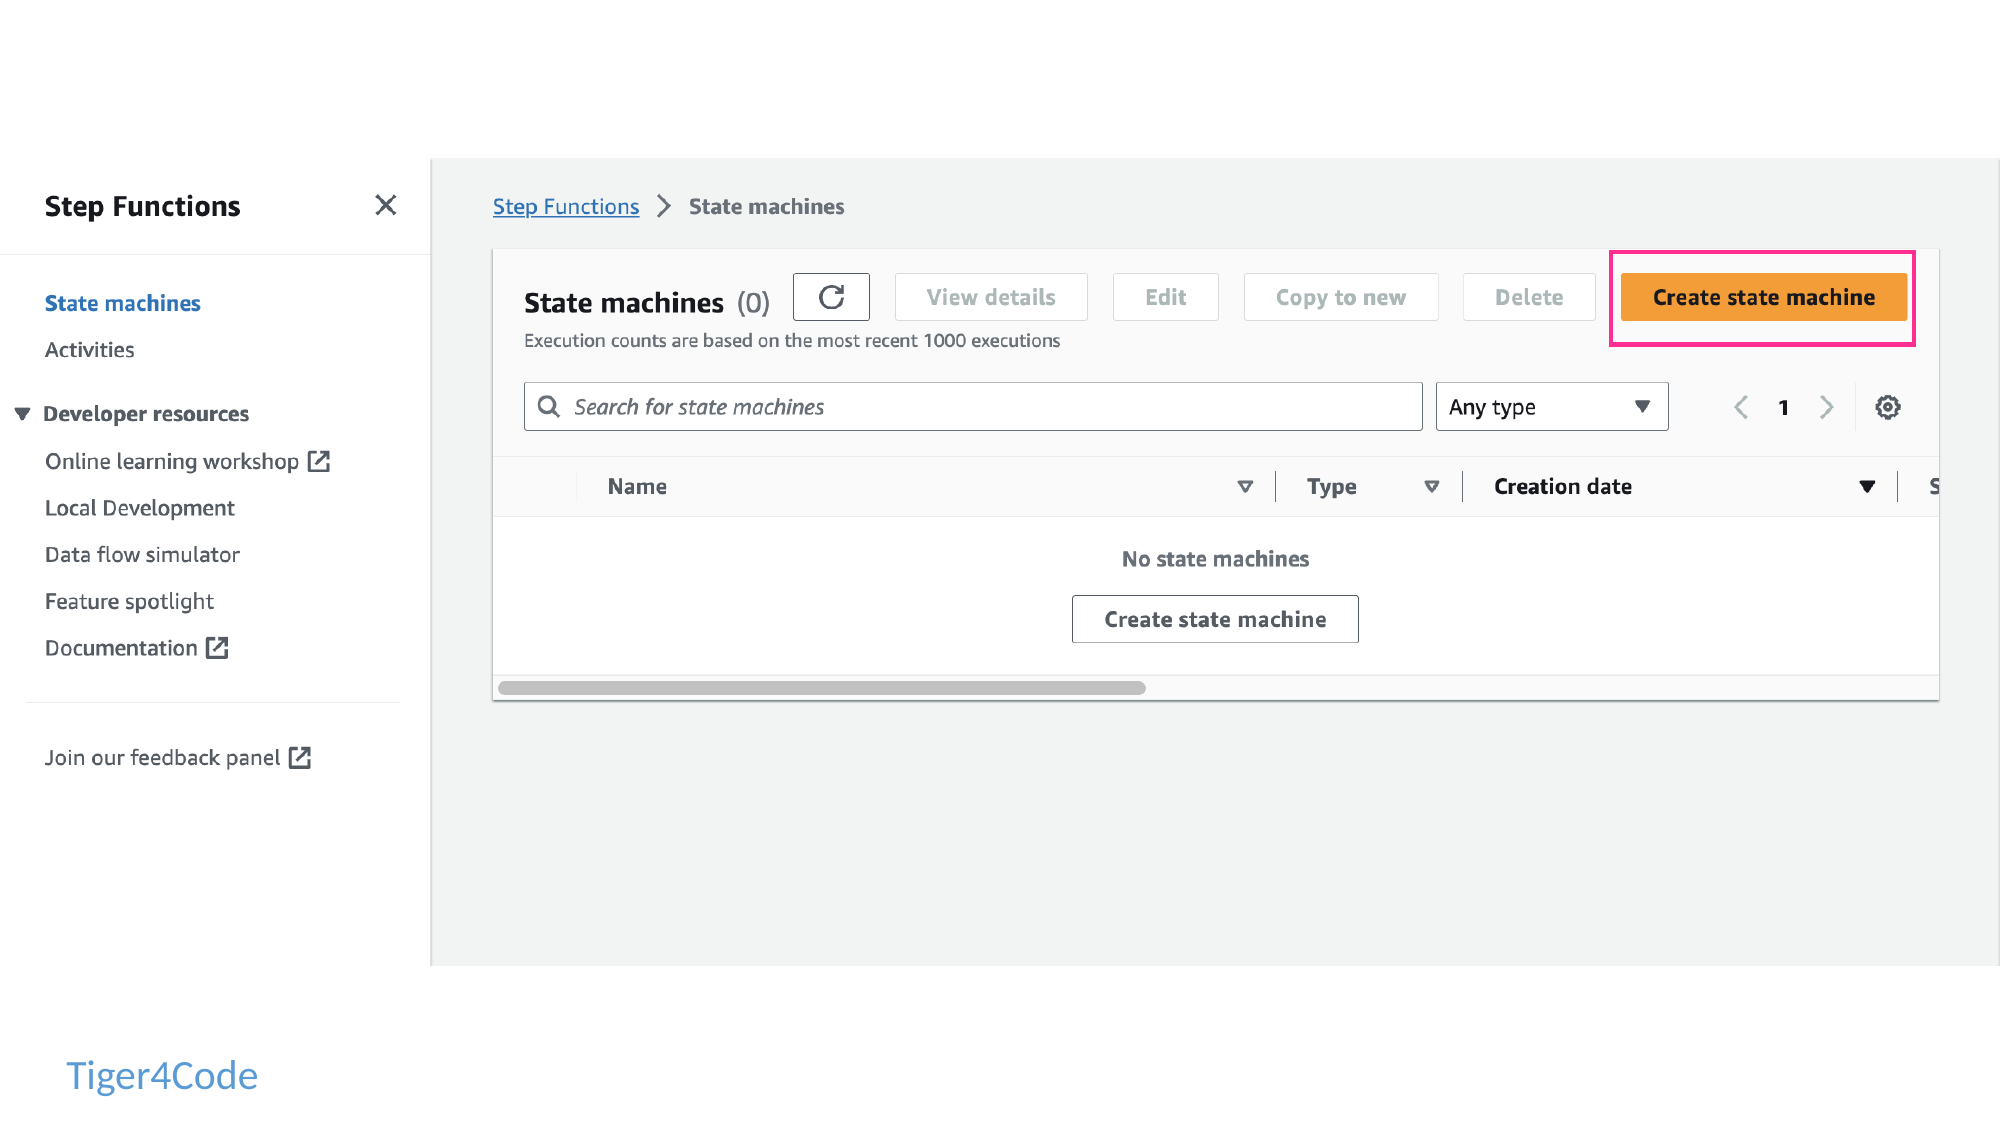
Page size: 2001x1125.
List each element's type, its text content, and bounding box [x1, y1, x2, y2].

picture [0, 158, 2000, 966]
text_box Tiger4Code [0, 1040, 325, 1106]
